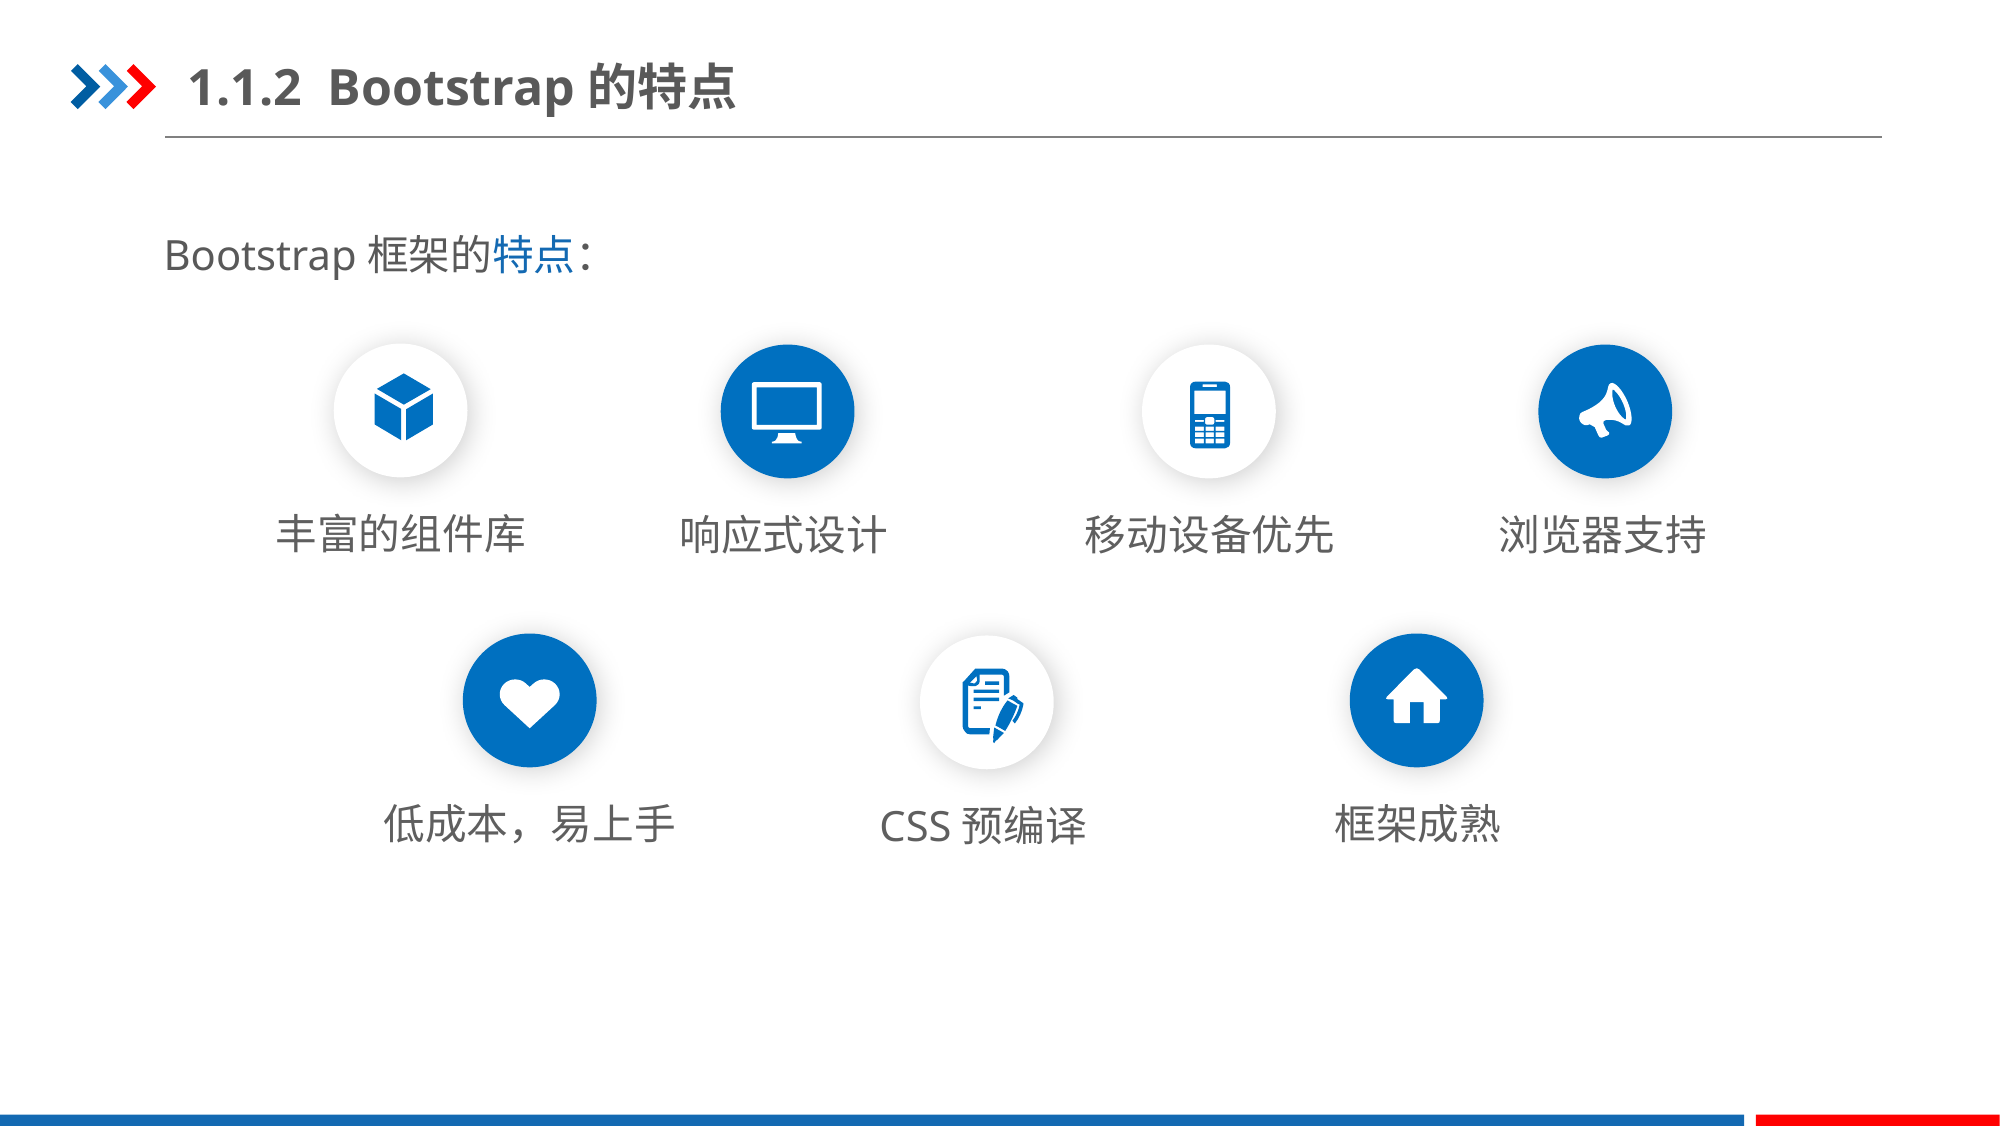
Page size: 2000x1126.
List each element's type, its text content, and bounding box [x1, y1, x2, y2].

text_box 移动设备优先 [1058, 511, 1362, 563]
text_box 响应式设计 [632, 511, 936, 563]
text_box 1.1.2 Bootstrap的特点 [187, 43, 827, 127]
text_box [1538, 344, 1673, 479]
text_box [462, 633, 597, 768]
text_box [1349, 633, 1484, 768]
text_box 框架成熟 [1266, 800, 1569, 852]
text_box 浏览器支持 [1451, 511, 1754, 563]
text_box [1141, 344, 1277, 479]
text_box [919, 635, 1054, 770]
text_box CSS预编译 [832, 802, 1135, 854]
text_box Bootstrap框架的特点： [143, 193, 1857, 289]
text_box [720, 344, 855, 479]
text_box 低成本，易上手 [378, 800, 681, 852]
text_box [333, 343, 468, 478]
text_box 丰富的组件库 [249, 510, 552, 562]
